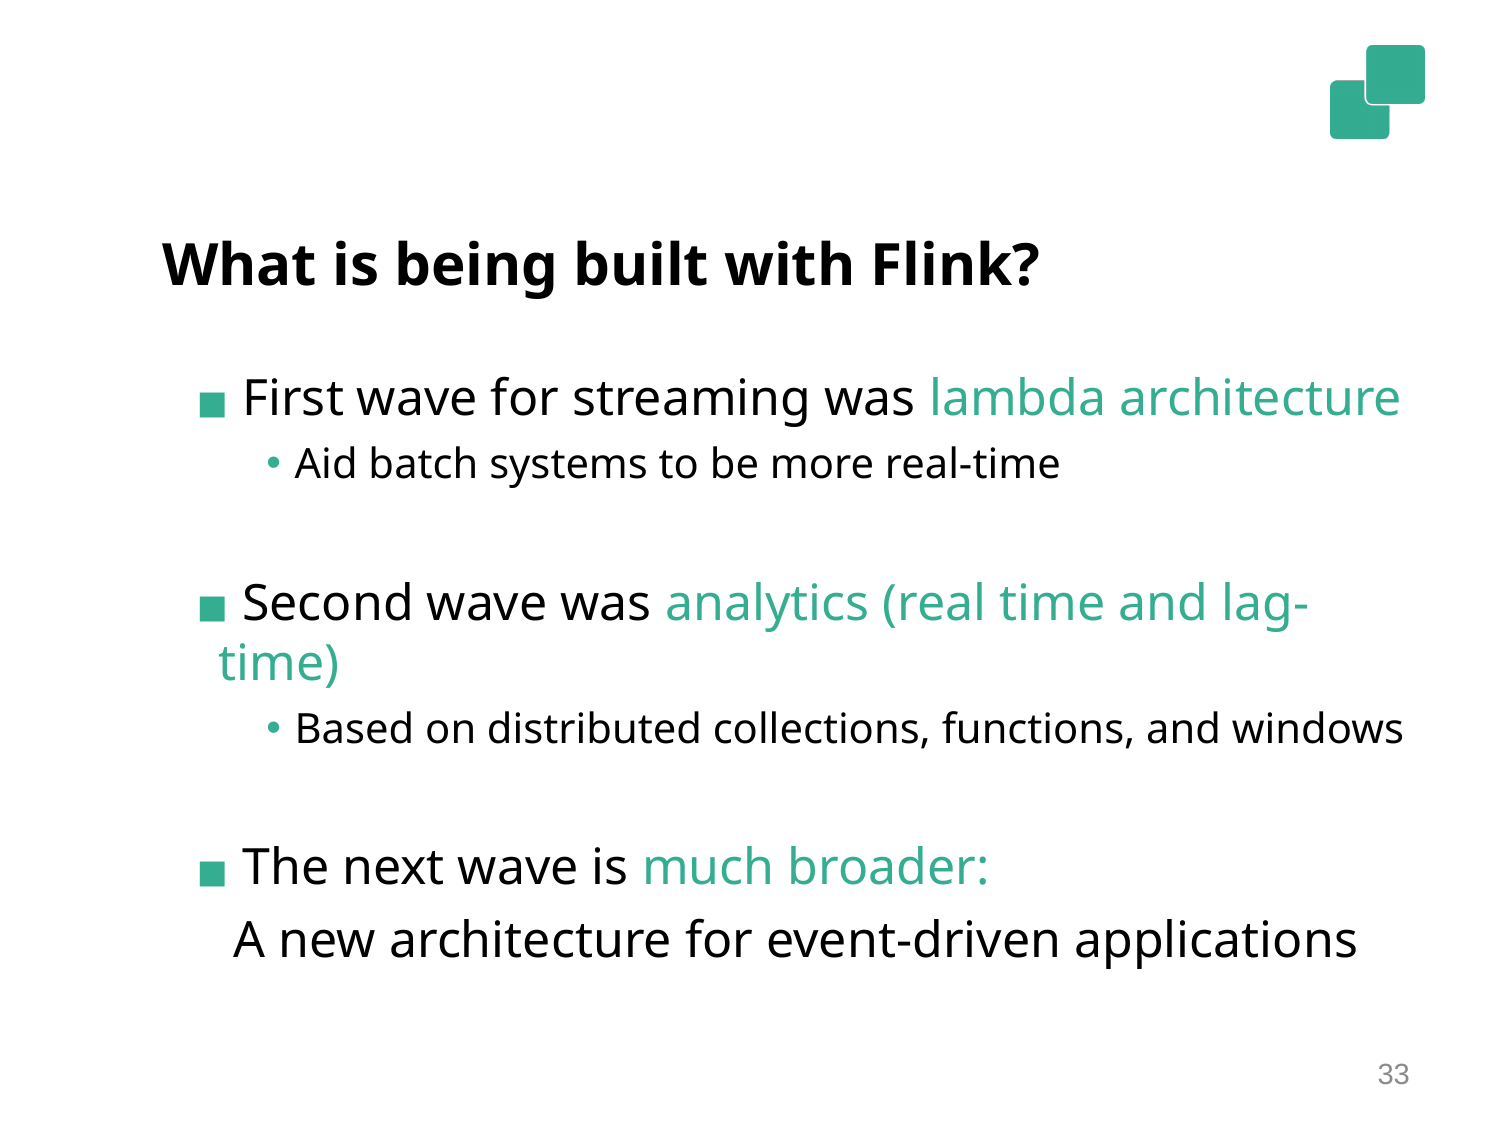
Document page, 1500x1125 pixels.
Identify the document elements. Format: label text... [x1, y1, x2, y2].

list First wave for streaming was lambda architecture Aid batch systems to be more real-time Second wave was analytics (real time and lag-time) Based on distributed collections, functions, and windows The next wave is much broader: A new architecture for event-driven applications [147, 350, 1425, 923]
picture [1330, 45, 1425, 139]
slide_number 33 [1074, 1042, 1425, 1103]
title What is being built with Flink? [147, 206, 1218, 318]
